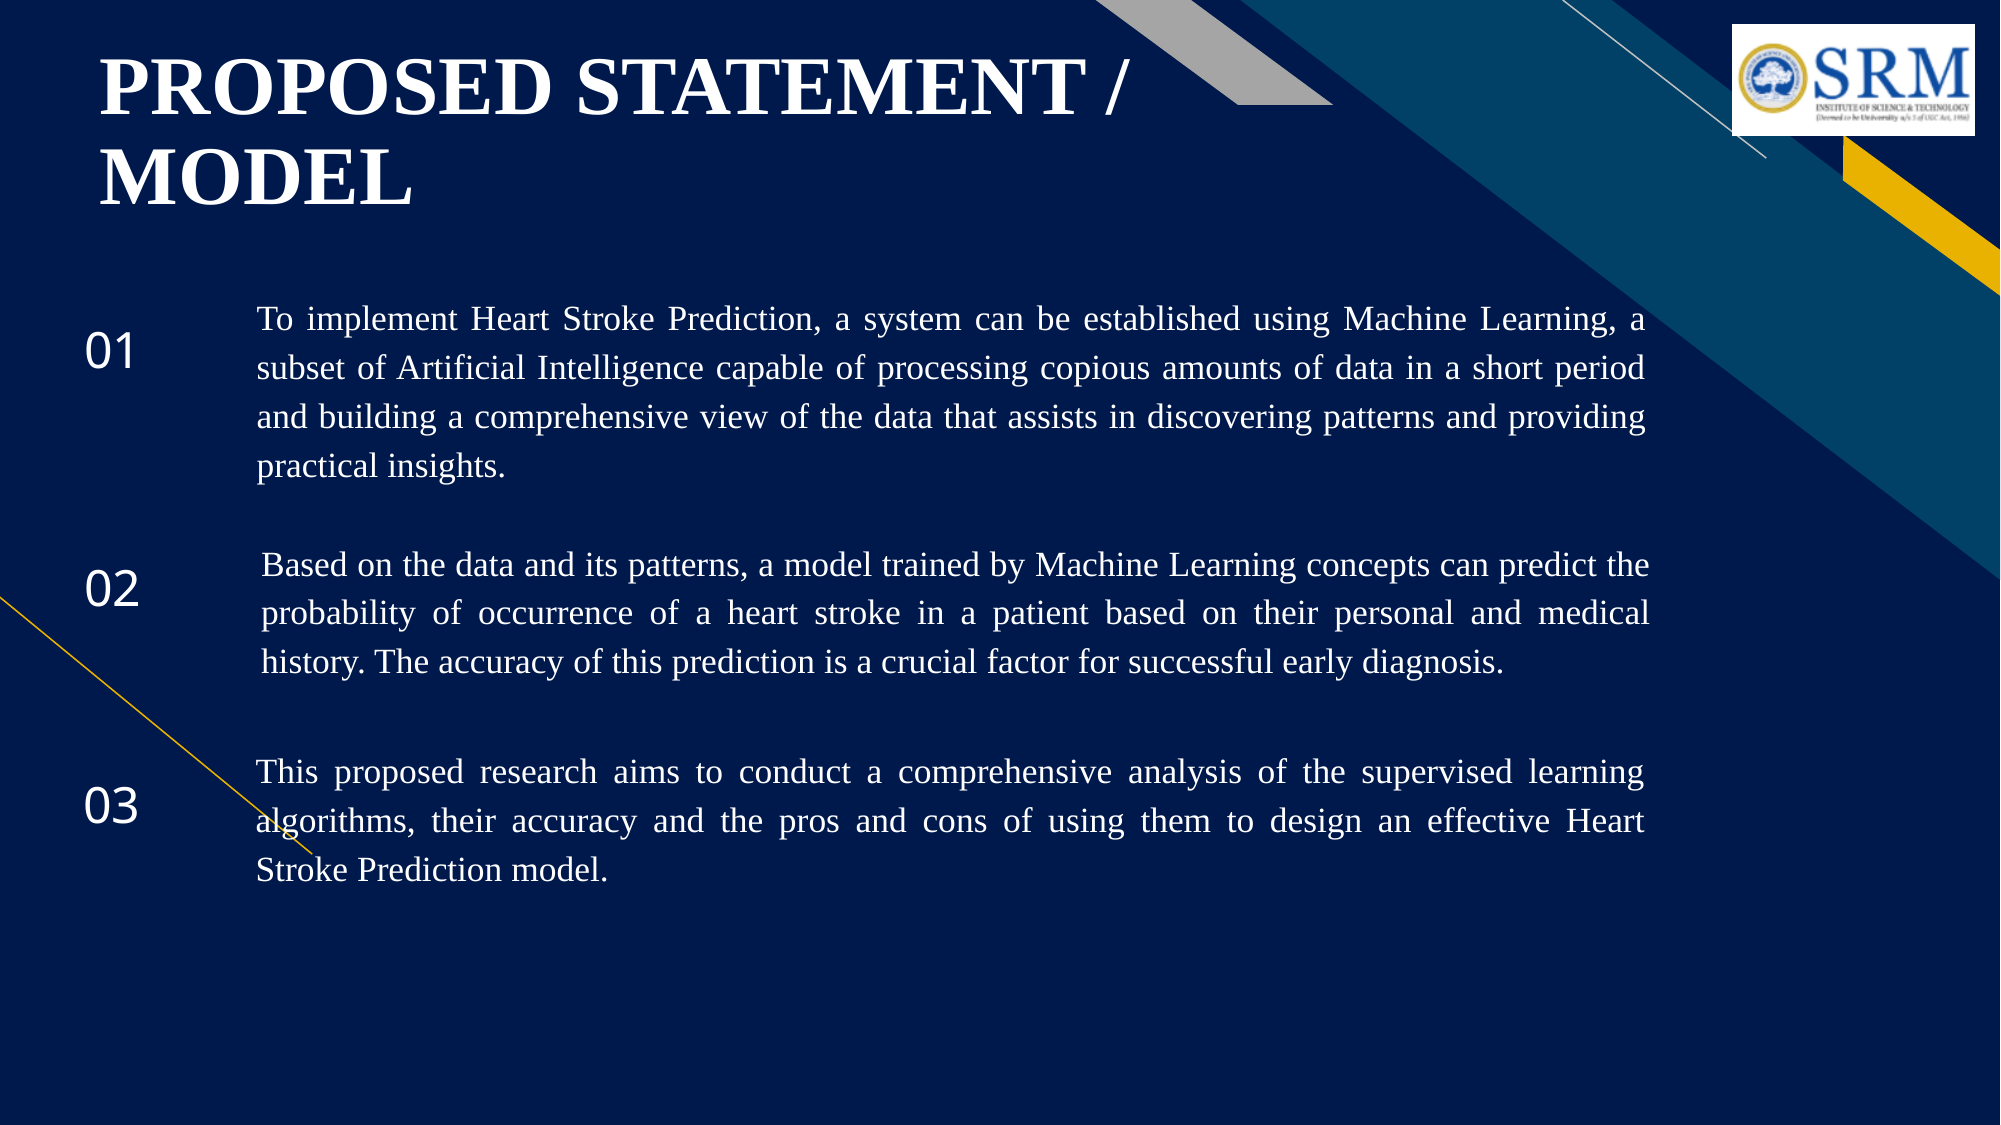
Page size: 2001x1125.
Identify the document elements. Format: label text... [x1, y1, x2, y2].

text_box 01 [69, 303, 241, 540]
text_box Based on the data and its patterns, a model trained by Machine Learning concepts can predict the probability of occurrence of a heart stroke in a patient based on their personal and medical history. The accuracy of this prediction is a crucial factor for successful early diagnosis. [246, 519, 1666, 798]
text_box This proposed research aims to conduct a comprehensive analysis of the supervised learning algorithms, their accuracy and the pros and cons of using them to design an effective Heart Stroke Prediction model. [240, 726, 1661, 1005]
text_box To implement Heart Stroke Prediction, a system can be established using Machine Learning, a subset of Artificial Intelligence capable of processing copious amounts of data in a short period and building a comprehensive view of the data that assists in discovering patterns and providing practical insights. [241, 273, 1662, 540]
text_box 03 [68, 758, 240, 1005]
text_box 02 [69, 540, 246, 758]
title PROPOSED STATEMENT / MODEL [85, 34, 1453, 223]
picture [1732, 24, 1976, 137]
